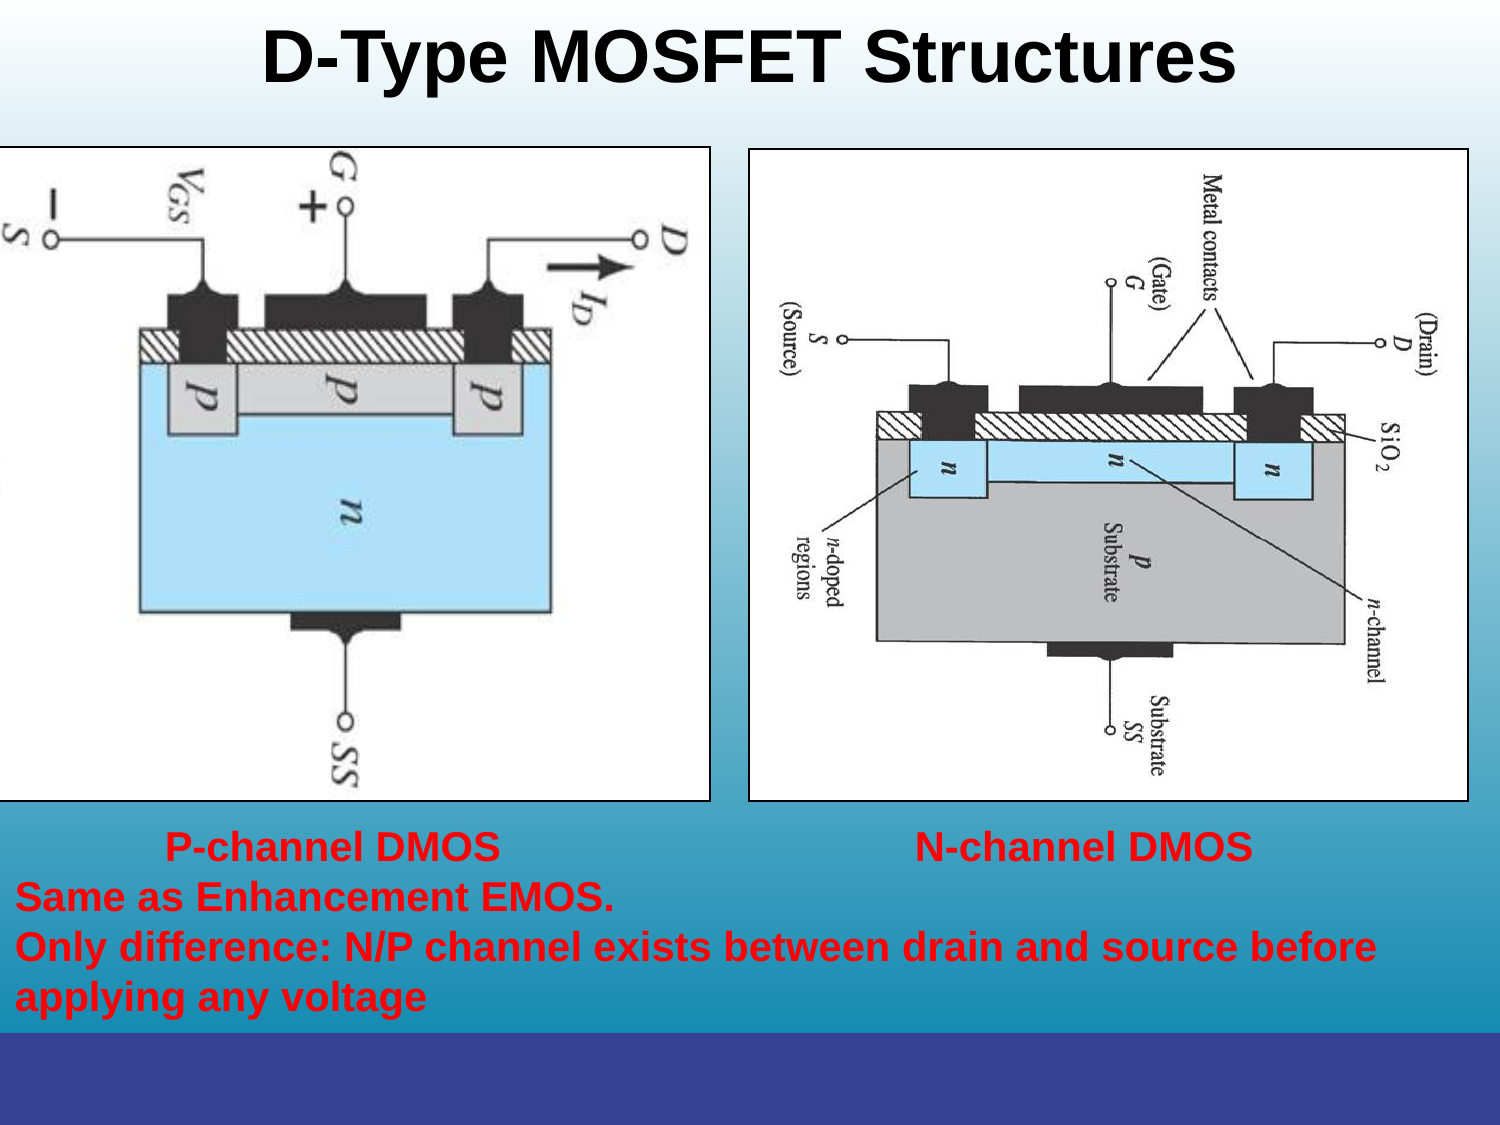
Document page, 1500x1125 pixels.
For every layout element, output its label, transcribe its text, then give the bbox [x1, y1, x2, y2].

picture [749, 149, 1468, 801]
picture [0, 148, 710, 801]
text_box D-Type MOSFET Structures [0, 0, 1500, 105]
text_box P-channel DMOS N-channel DMOS Same as Enhancement EMOS. Only difference: N/P channel exists between drain and source before applying any voltage [0, 812, 1500, 1028]
picture [0, 1033, 1500, 1125]
